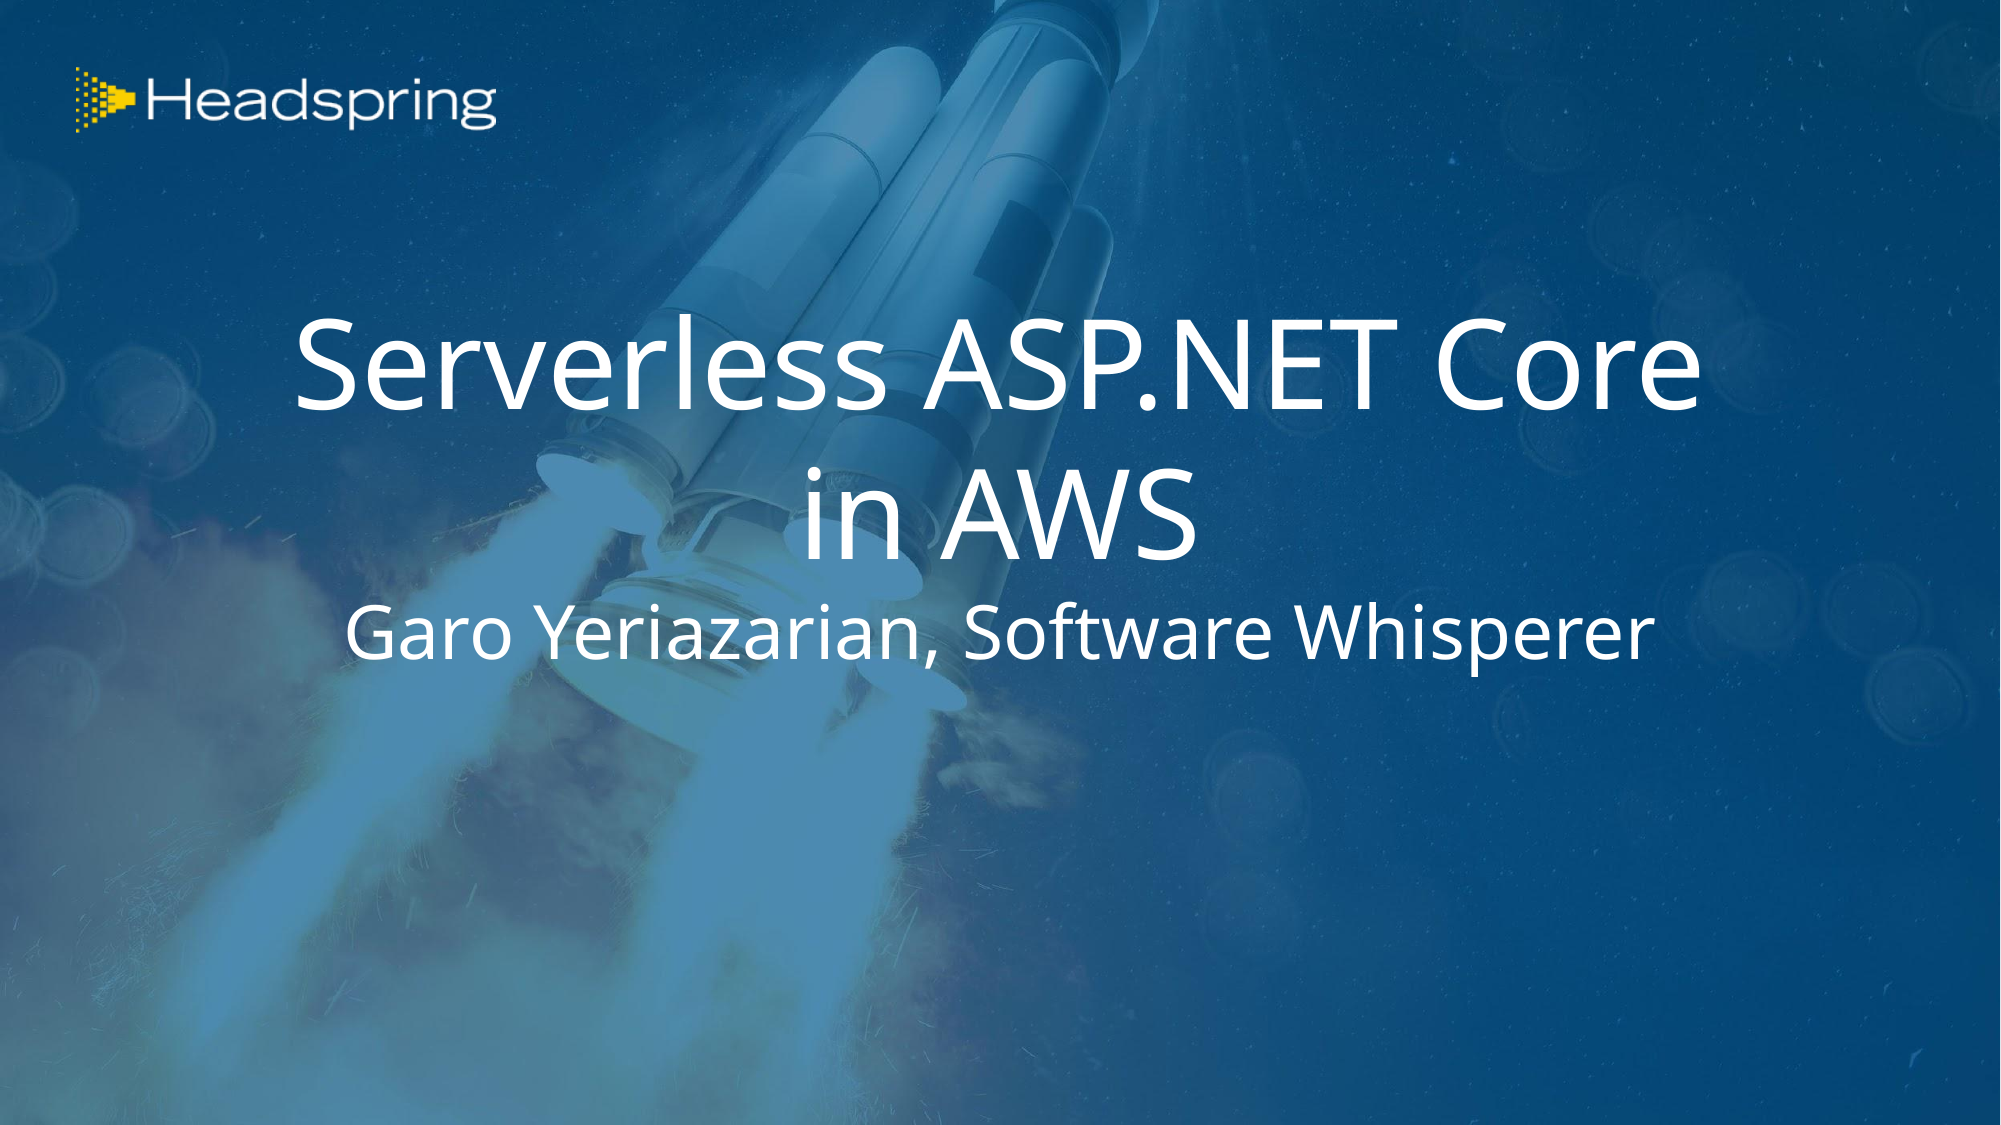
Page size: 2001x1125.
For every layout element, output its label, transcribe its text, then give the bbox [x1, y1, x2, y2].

picture [0, 0, 2001, 1125]
title Serverless ASP.NET Core in AWS Garo Yeriazarian, Software Whisperer [192, 269, 1808, 754]
